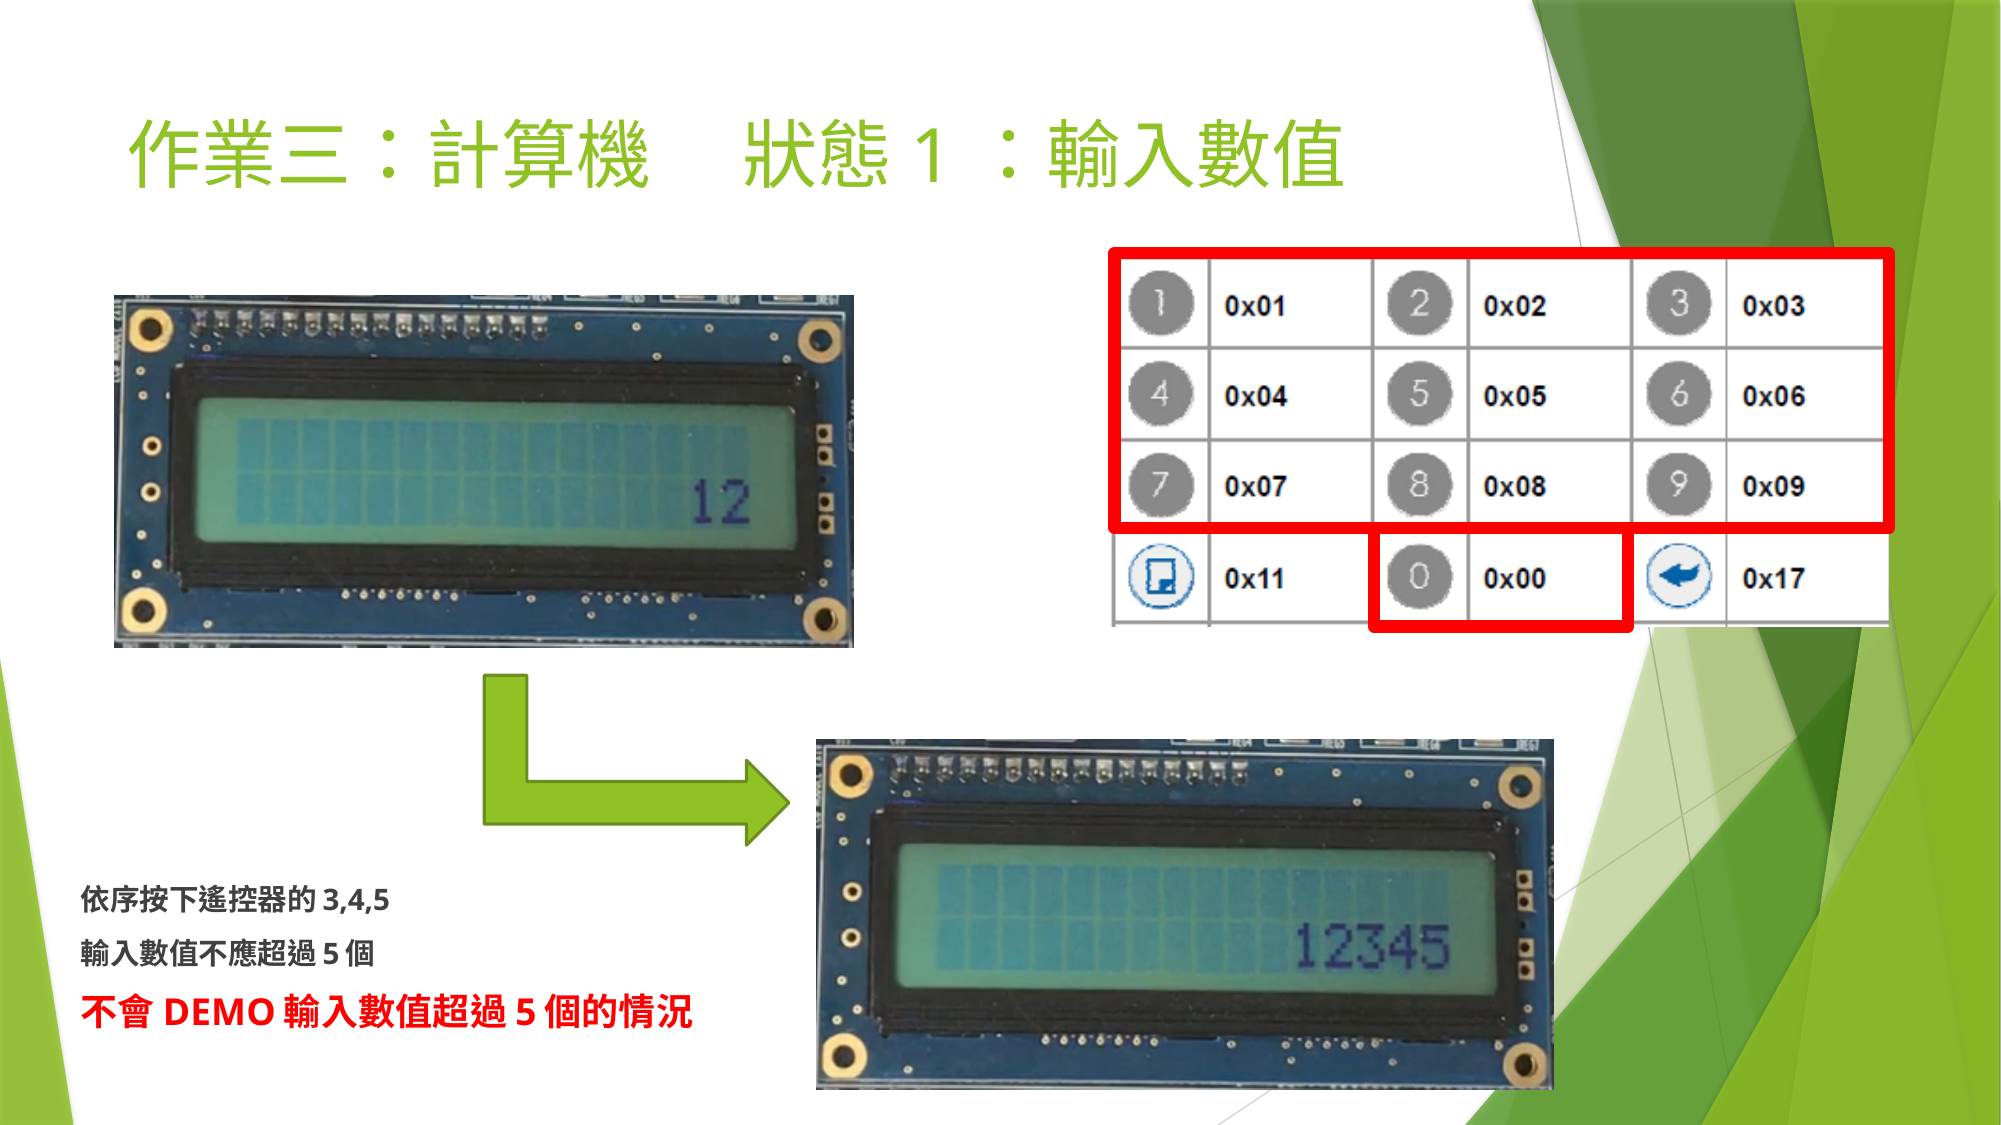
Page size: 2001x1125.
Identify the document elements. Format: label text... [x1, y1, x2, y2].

picture [114, 295, 855, 648]
text_box [482, 673, 791, 847]
picture [1098, 252, 1890, 627]
text_box 依序按下遙控器的3,4,5 輸入數值不應超過5個 不會DEMO輸入數值超過5個的情況 [65, 873, 758, 1044]
picture [815, 739, 1555, 1091]
title 作業三：計算機 狀態1：輸入數值 [111, 99, 1522, 317]
